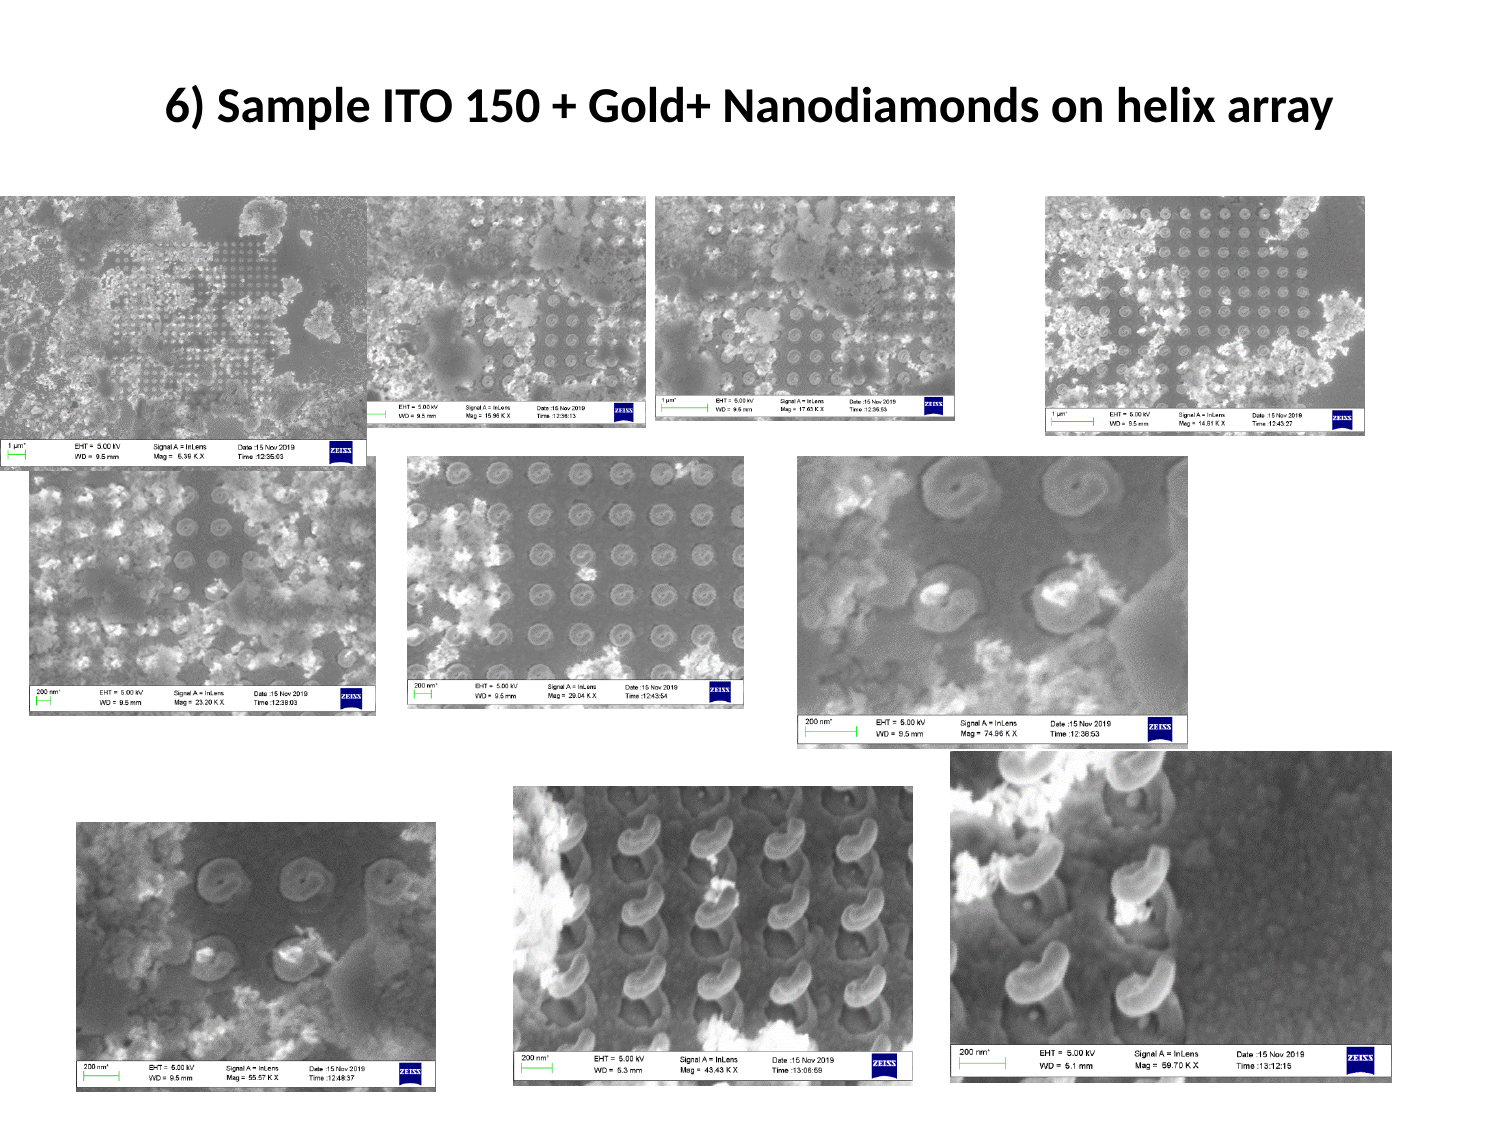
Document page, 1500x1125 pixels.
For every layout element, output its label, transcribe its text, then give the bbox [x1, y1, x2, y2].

picture [950, 751, 1392, 1083]
picture [76, 822, 436, 1092]
picture [655, 195, 955, 421]
picture [1045, 195, 1365, 436]
title 6) Sample ITO 150 + Gold+ Nanodiamonds on helix array [75, 45, 1425, 233]
picture [513, 786, 913, 1086]
picture [796, 455, 1188, 749]
picture [0, 196, 646, 717]
picture [407, 455, 745, 709]
